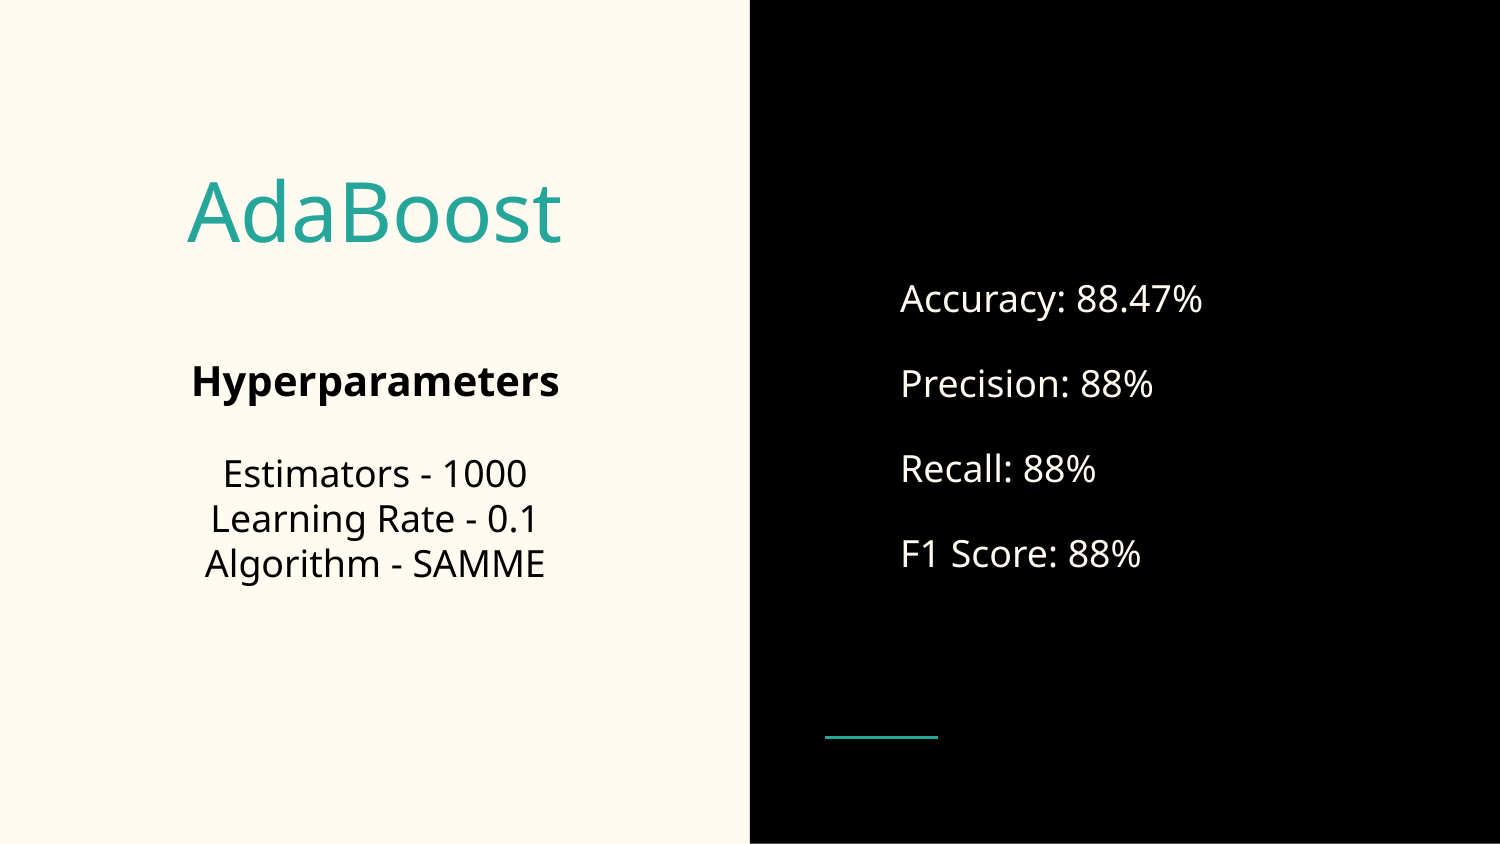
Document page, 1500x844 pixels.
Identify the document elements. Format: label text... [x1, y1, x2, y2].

list Accuracy: 88.47% Precision: 88% Recall: 88% F1 Score: 88% [810, 118, 1440, 725]
subtitle Hyperparameters Estimators - 1000 Learning Rate - 0.1 Algorithm - SAMME [43, 339, 708, 708]
title AdaBoost [43, 56, 708, 275]
